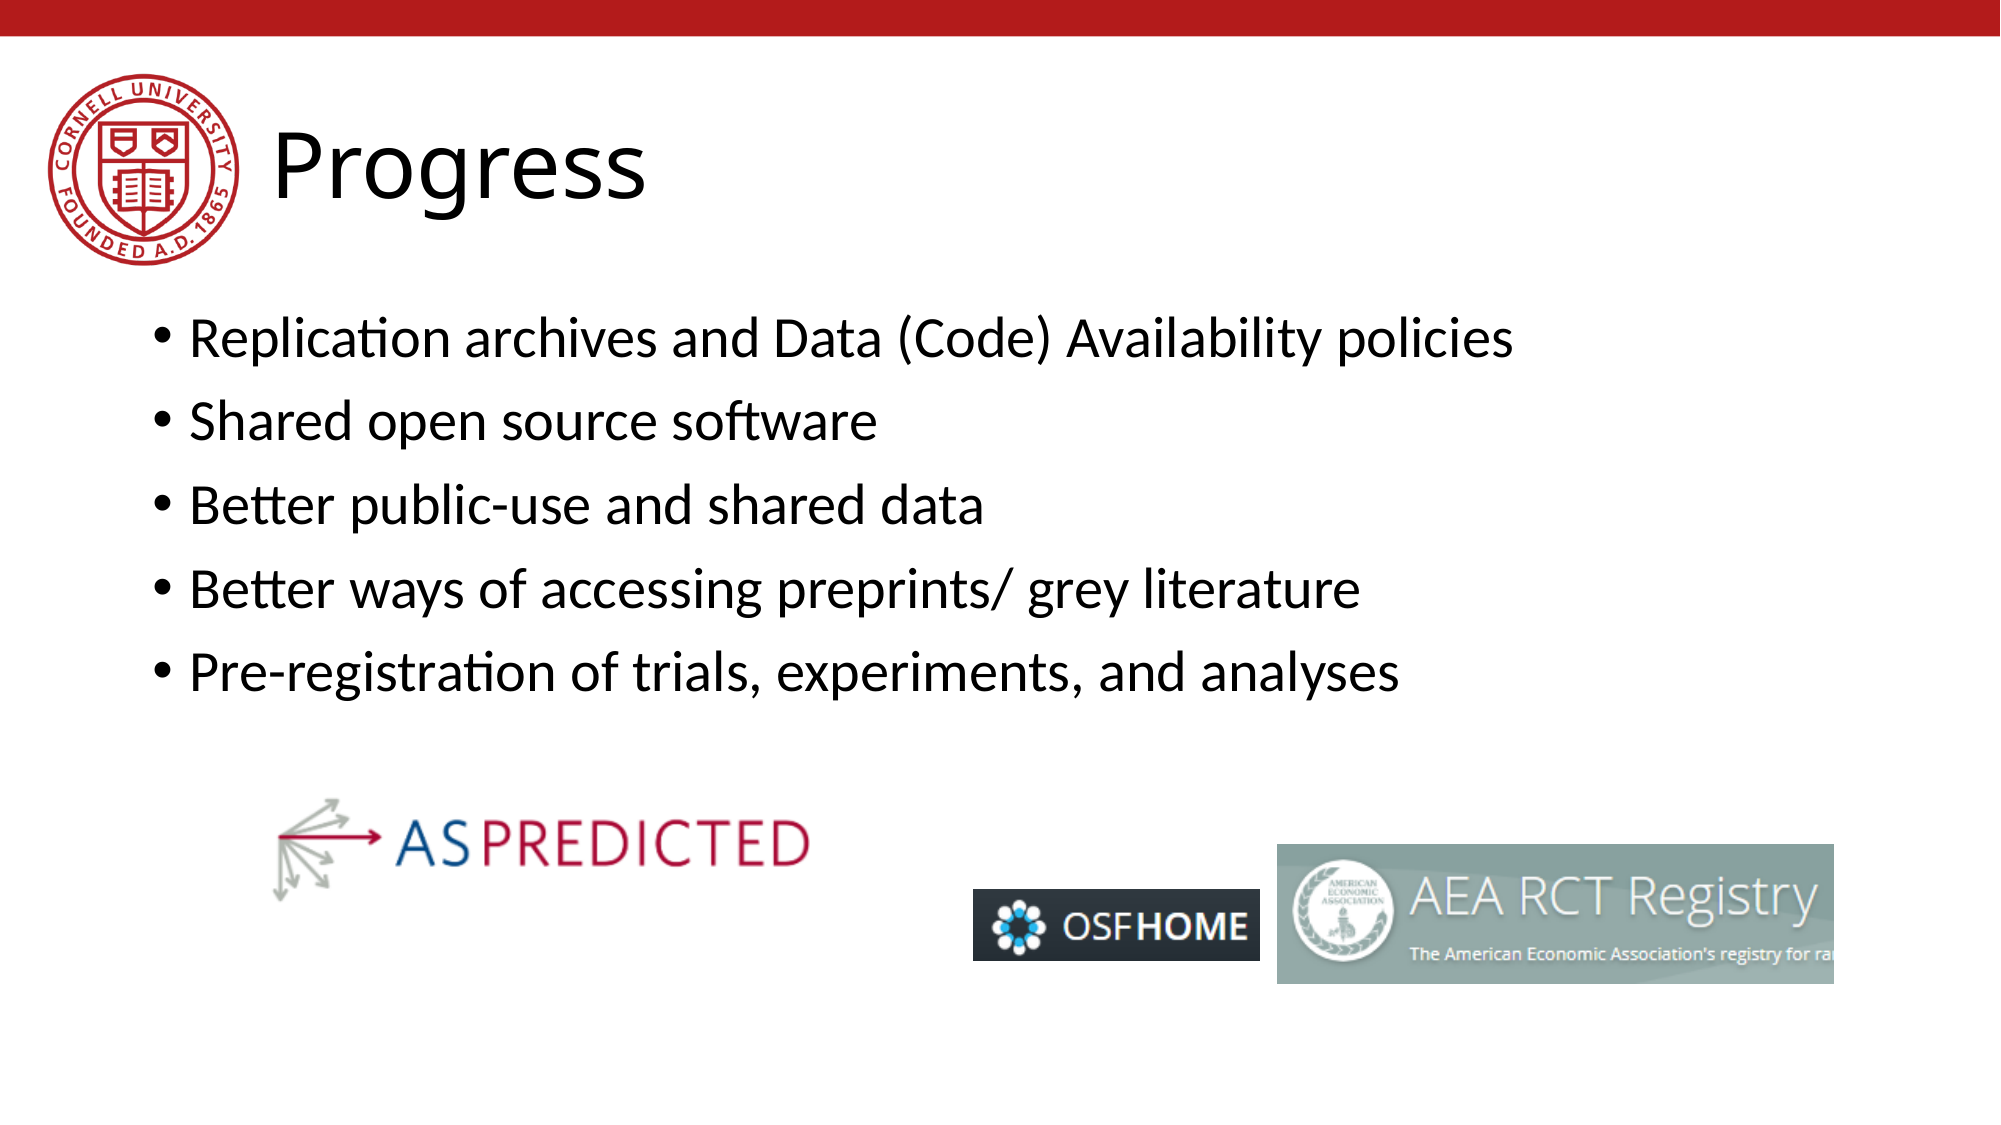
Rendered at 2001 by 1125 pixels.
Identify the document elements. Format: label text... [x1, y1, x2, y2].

picture [254, 779, 835, 917]
picture [39, 65, 255, 274]
title Progress [255, 59, 1860, 278]
picture [973, 889, 1260, 961]
picture [1277, 844, 1834, 984]
list Replication archives and Data (Code) Availability policies Shared open source software Better public-use and shared data Better ways of accessing preprints/ grey literature Pre-registration of trials, experiments, and analyses [137, 299, 1863, 1014]
